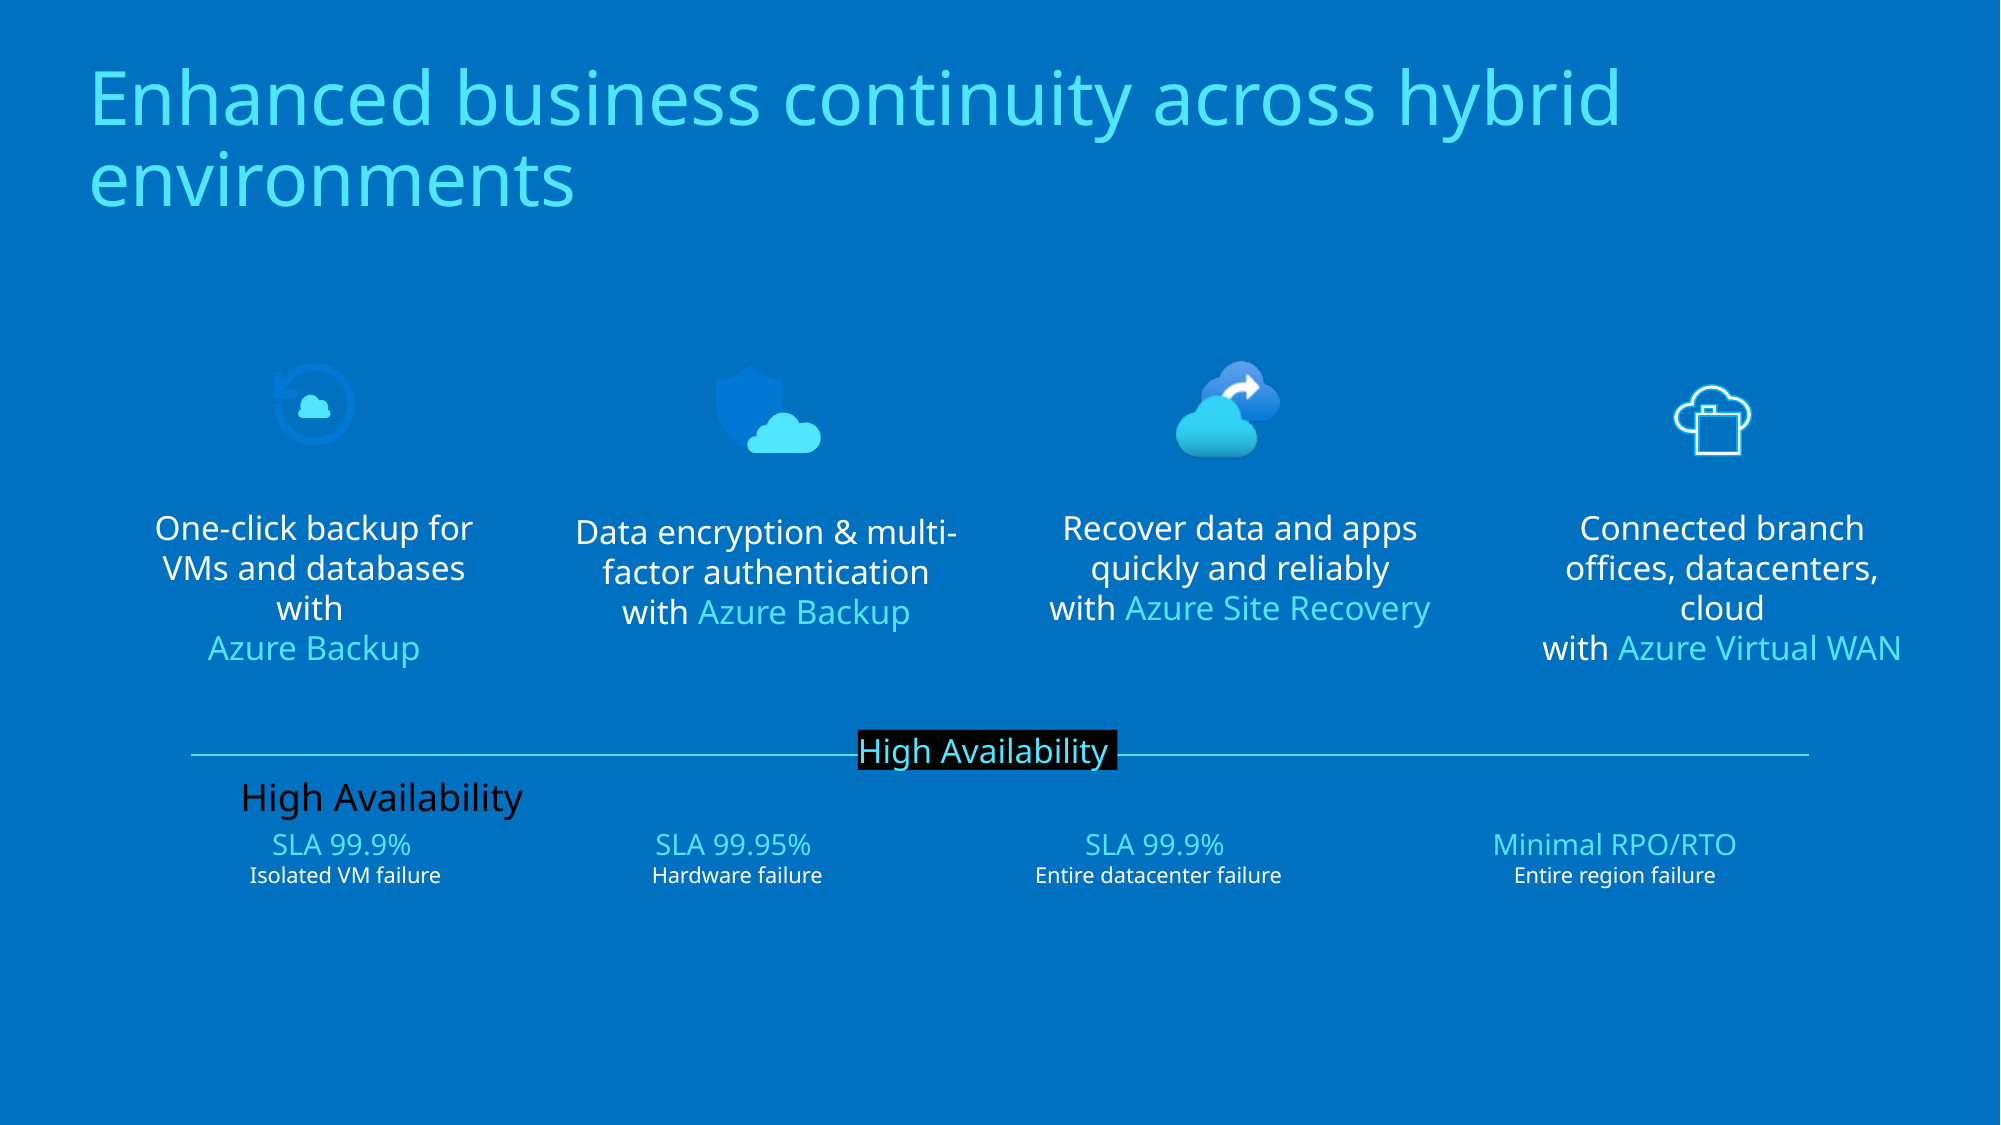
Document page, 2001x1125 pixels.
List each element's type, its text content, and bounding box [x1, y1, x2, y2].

text_box [1673, 384, 1752, 456]
text_box Recover data and apps quickly and reliably with Azure Site Recovery [1028, 499, 1453, 635]
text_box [191, 729, 1809, 771]
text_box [716, 365, 821, 454]
text_box High Availability [184, 774, 579, 820]
text_box One-click backup for VMs and databases with Azure Backup [115, 499, 513, 675]
text_box Connected branch offices, datacenters, cloud with Azure Virtual WAN [1506, 499, 1939, 675]
picture [1176, 354, 1280, 465]
text_box Minimal RPO/RTO Entire region failure [1492, 826, 1738, 888]
text_box SLA 99.9% Entire datacenter failure [1035, 826, 1283, 888]
text_box Data encryption & multi-factor authentication with Azure Backup [550, 503, 983, 639]
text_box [273, 363, 355, 456]
text_box SLA 99.95% Hardware failure [651, 826, 823, 888]
text_box SLA 99.9% Isolated VM failure [250, 826, 442, 888]
title Enhanced business continuity across hybrid environments [88, 53, 1863, 136]
